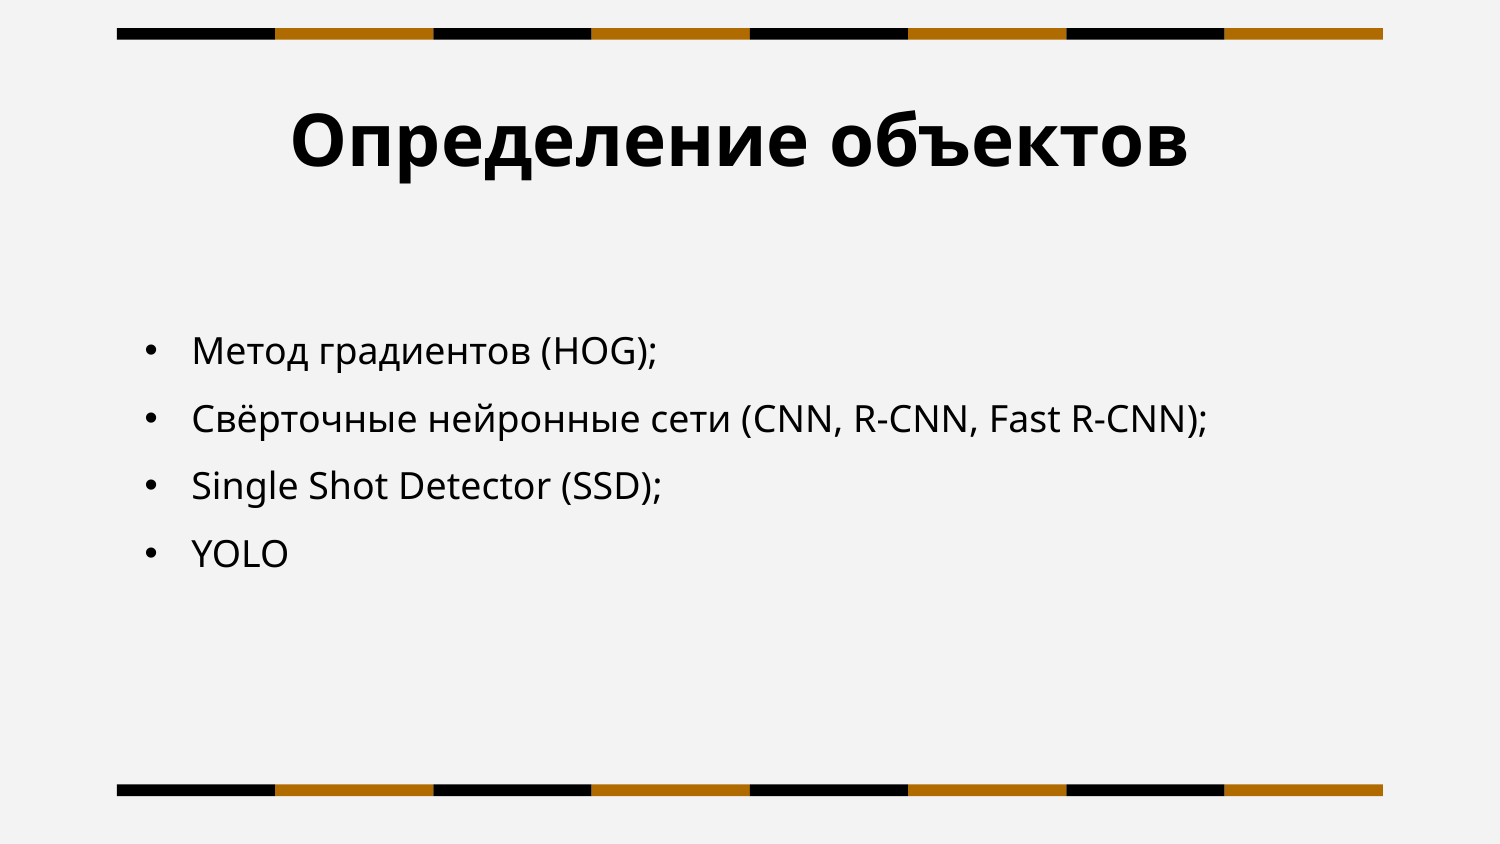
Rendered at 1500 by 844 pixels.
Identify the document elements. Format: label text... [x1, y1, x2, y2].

text_box Метод градиентов (HOG); Свёрточные нейронные сети (CNN, R-CNN, Fast R-CNN); Single Shot Detector (SSD); YOLO [129, 297, 1223, 583]
title Определение объектов [116, 78, 1383, 173]
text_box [116, 27, 1384, 41]
